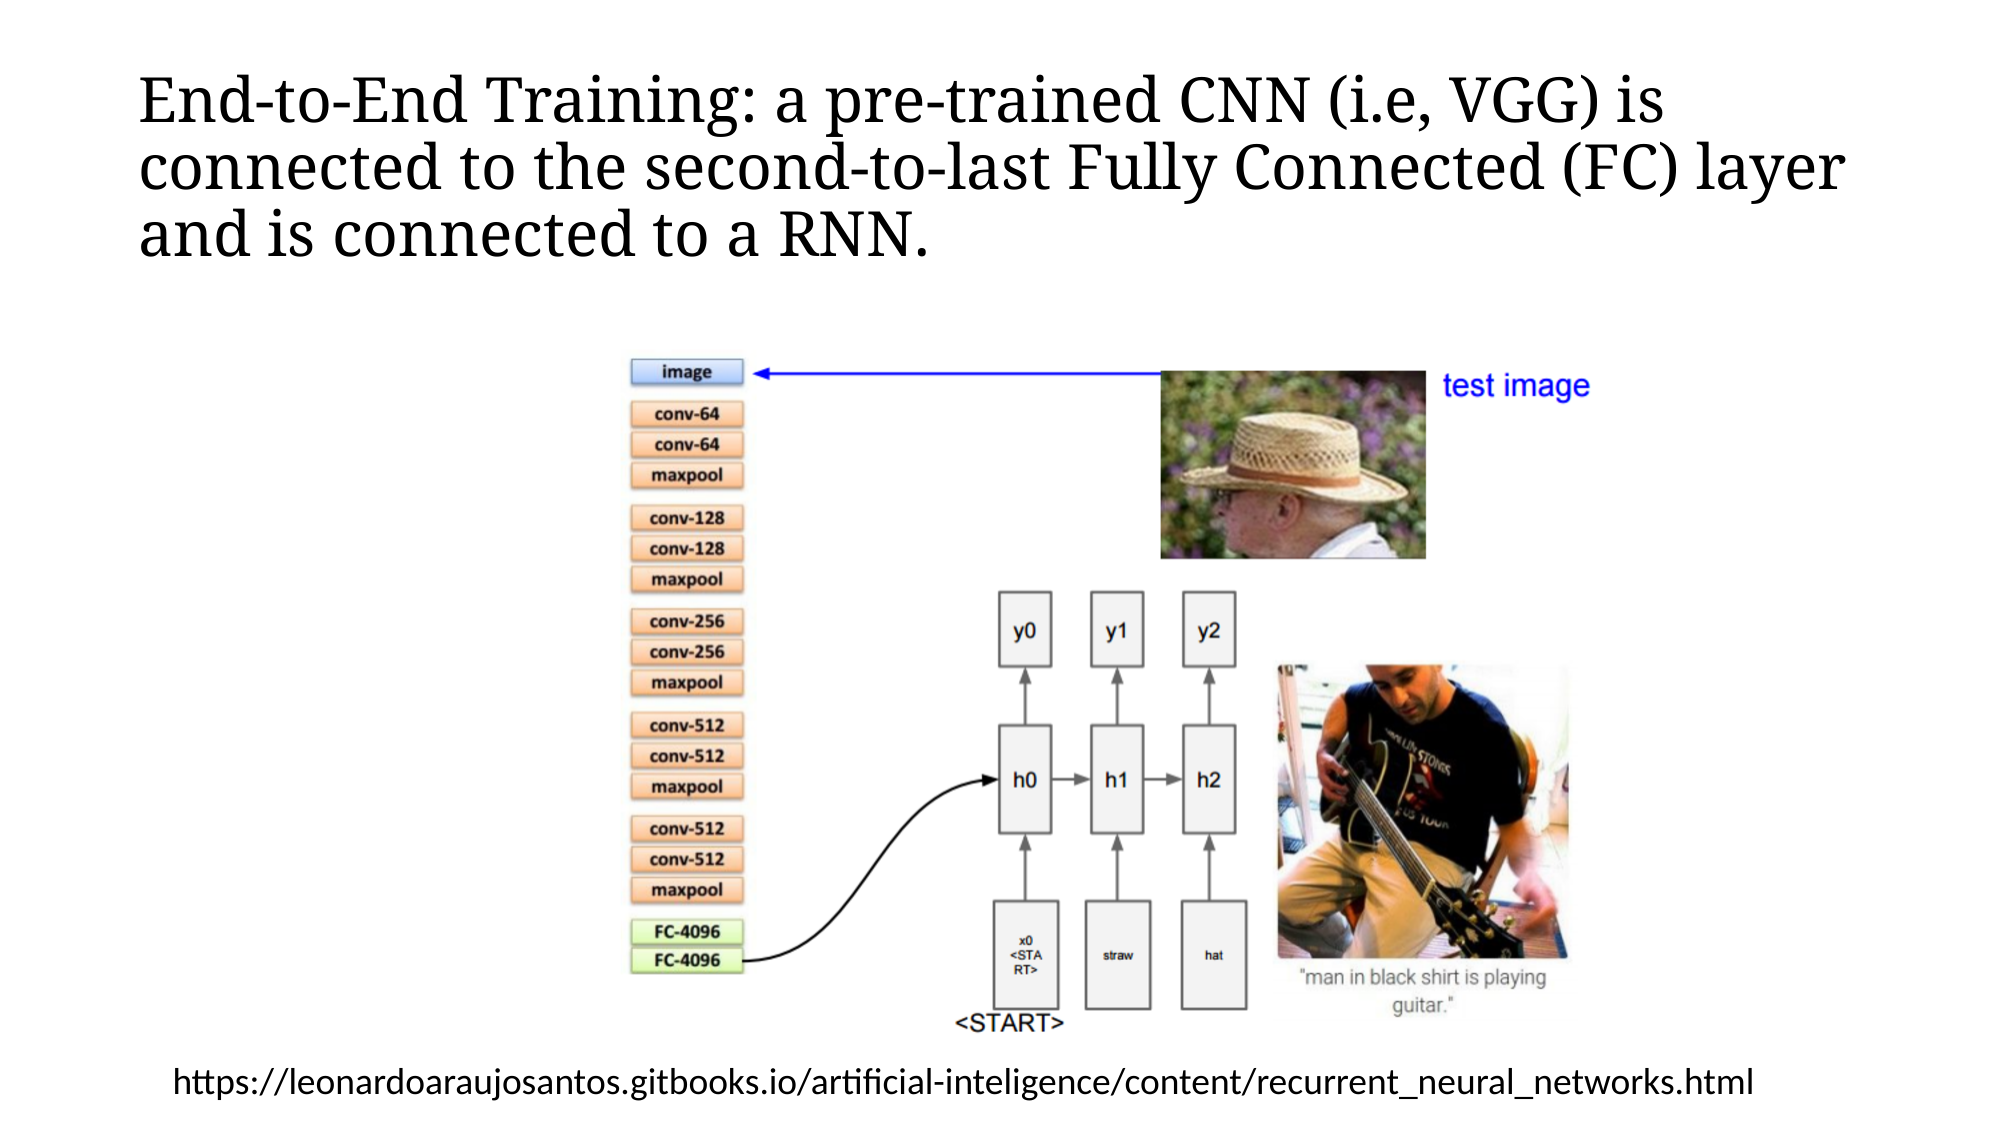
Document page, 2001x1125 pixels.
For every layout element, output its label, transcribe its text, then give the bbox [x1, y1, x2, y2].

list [584, 336, 1622, 1051]
text_box https://leonardoaraujosantos.gitbooks.io/artificial-inteligence/content/recurrent_neural_networks.html [157, 1049, 1805, 1109]
title End-to-End Training: a pre-trained CNN (i.e, VGG) is connected to the second-to-last Fully Connected (FC) layer and is connected to a RNN. [123, 60, 1973, 278]
